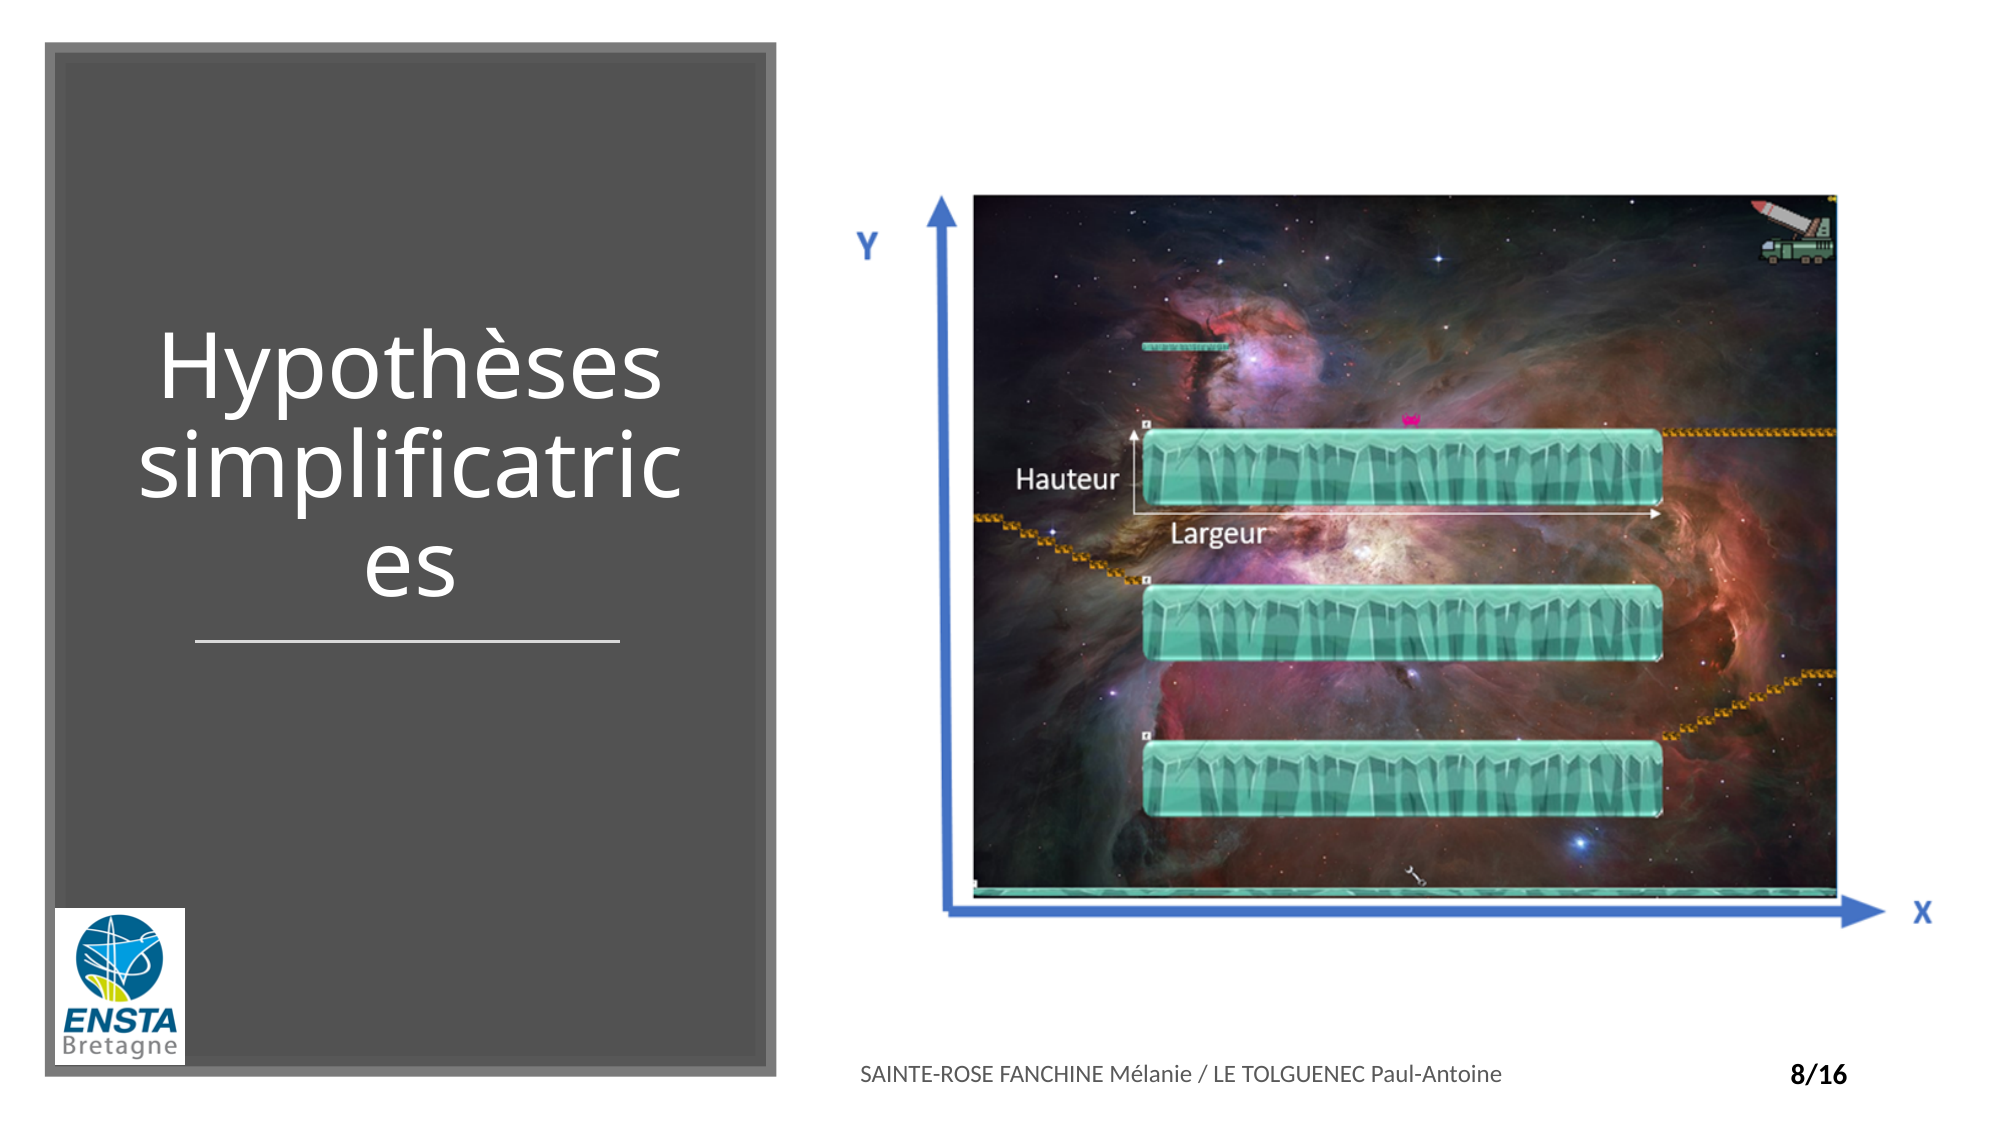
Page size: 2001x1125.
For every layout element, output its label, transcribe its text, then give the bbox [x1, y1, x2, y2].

picture [845, 186, 1966, 939]
slide_number 8/16 [1638, 1042, 1863, 1103]
picture [55, 908, 185, 1065]
footer SAINTE-ROSE FANCHINE Mélanie / LE TOLGUENEC Paul-Antoine [845, 1042, 1603, 1103]
text_box [54, 52, 767, 1067]
title Hypothèses simplificatrices [110, 149, 711, 624]
